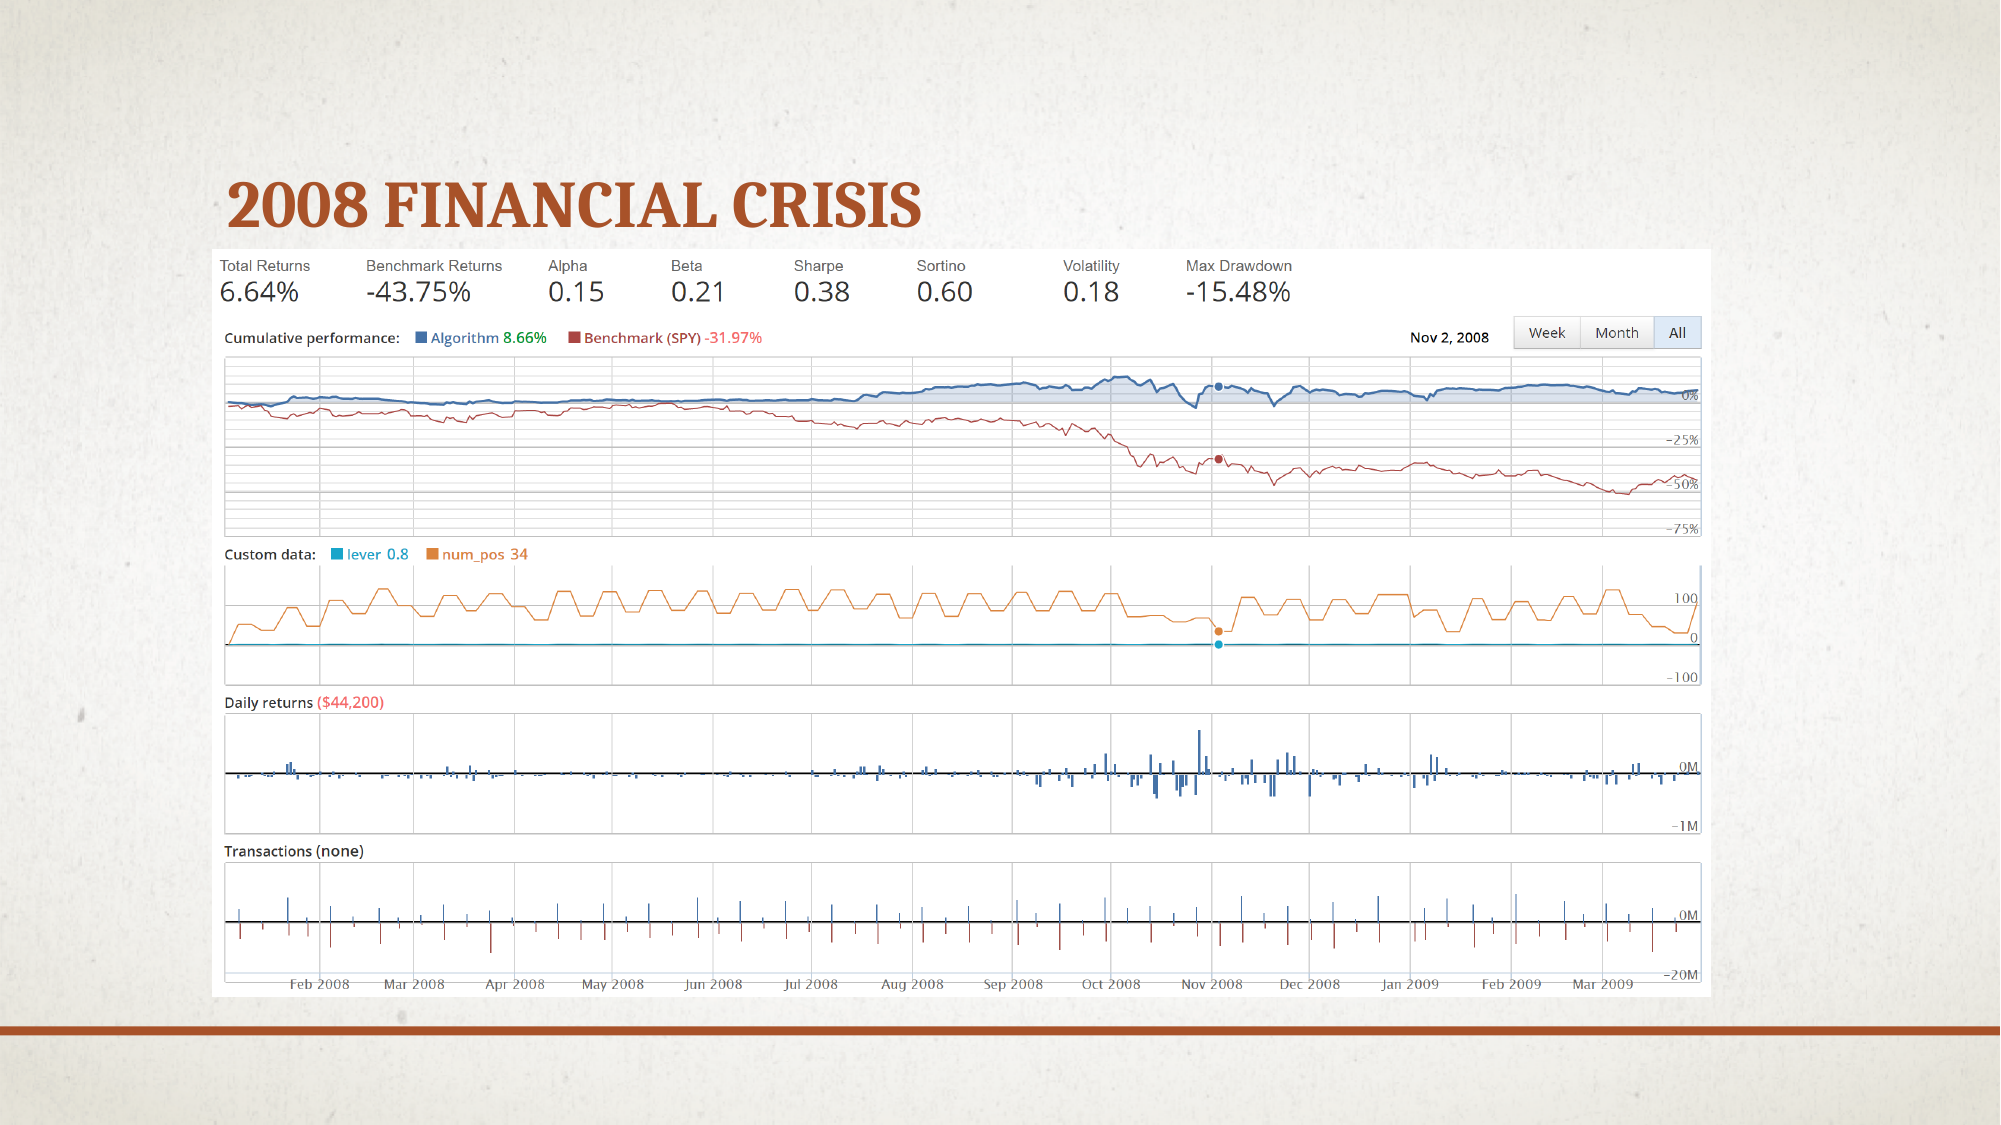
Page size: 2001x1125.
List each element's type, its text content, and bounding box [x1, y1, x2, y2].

picture [0, 0, 2001, 1125]
title 2008 Financial crisis [212, 62, 1788, 250]
